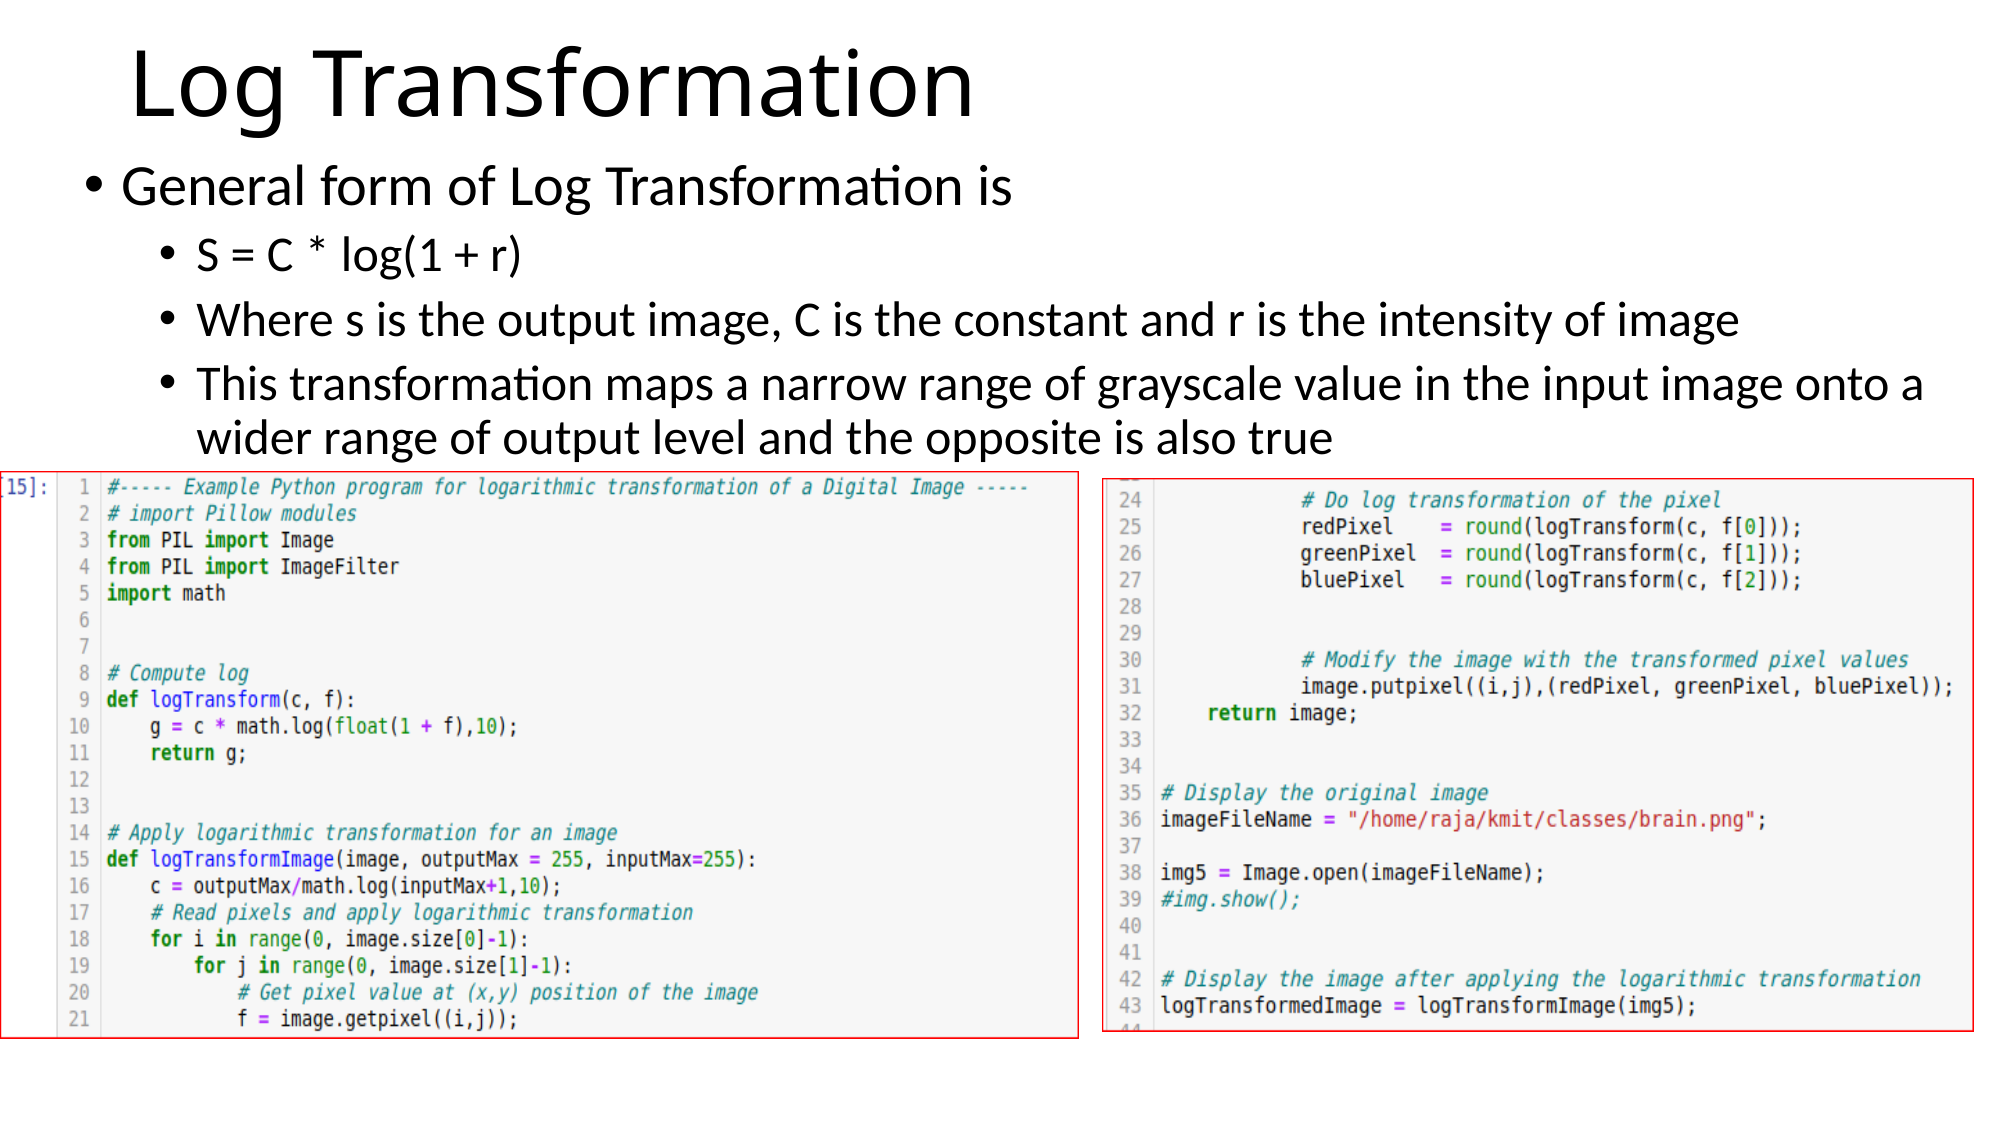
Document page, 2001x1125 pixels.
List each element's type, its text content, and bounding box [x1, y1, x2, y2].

title Log Transformation [113, 26, 1712, 147]
picture [1102, 478, 1974, 1032]
picture [0, 471, 1079, 1039]
list General form of Log Transformation is S = C * log(1 + r) Where s is the output image, C is the constant and r is the intensity of image This transformation maps a narrow range of grayscale value in the input image onto a wider range of output level and the opposite is also true [69, 147, 1974, 1067]
